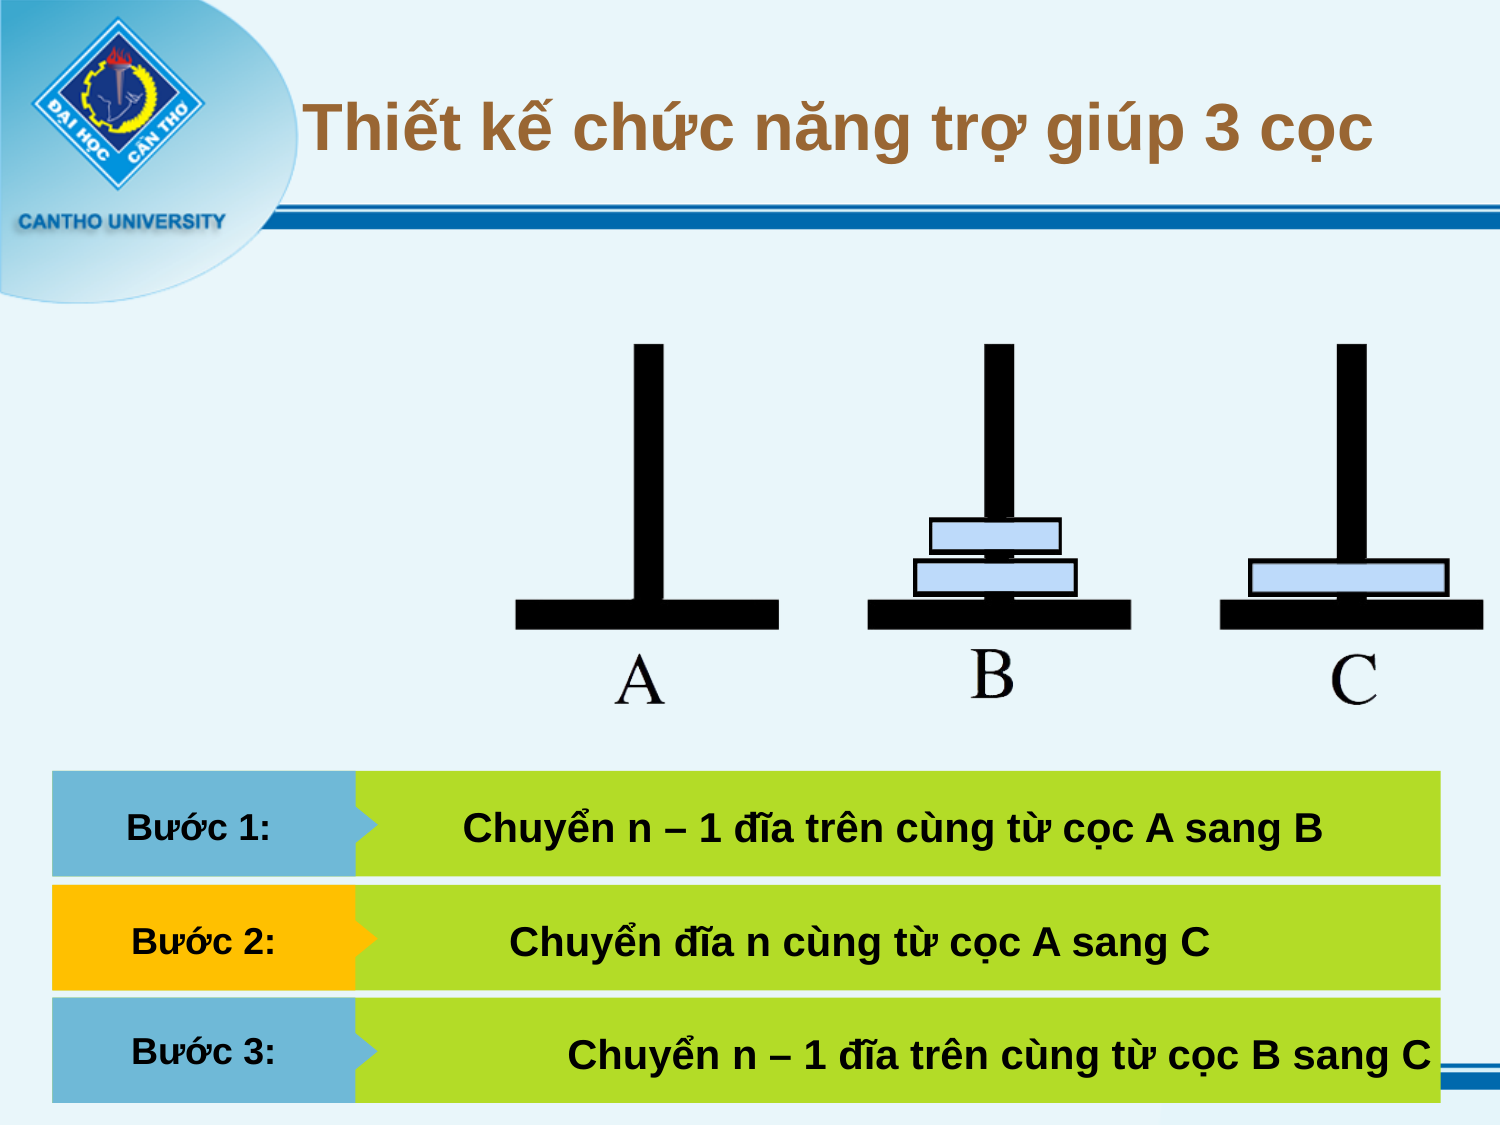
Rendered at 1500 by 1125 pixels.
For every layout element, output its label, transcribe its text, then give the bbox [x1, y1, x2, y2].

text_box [52, 770, 379, 877]
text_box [52, 884, 379, 991]
text_box Chuyển n – 1 đĩa trên cùng từ cọc A sang B [447, 793, 1441, 859]
text_box Chuyển đĩa n cùng từ cọc A sang C [494, 907, 1400, 973]
text_box [380, 884, 1441, 991]
text_box [379, 770, 1441, 877]
title Thiết kế chức năng trợ giúp 3 cọc [287, 46, 1450, 202]
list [507, 337, 1488, 713]
text_box [382, 997, 1441, 1103]
picture [0, 0, 1500, 1125]
text_box Chuyển n – 1 đĩa trên cùng từ cọc B sang C [552, 1020, 1450, 1086]
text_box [52, 997, 378, 1104]
